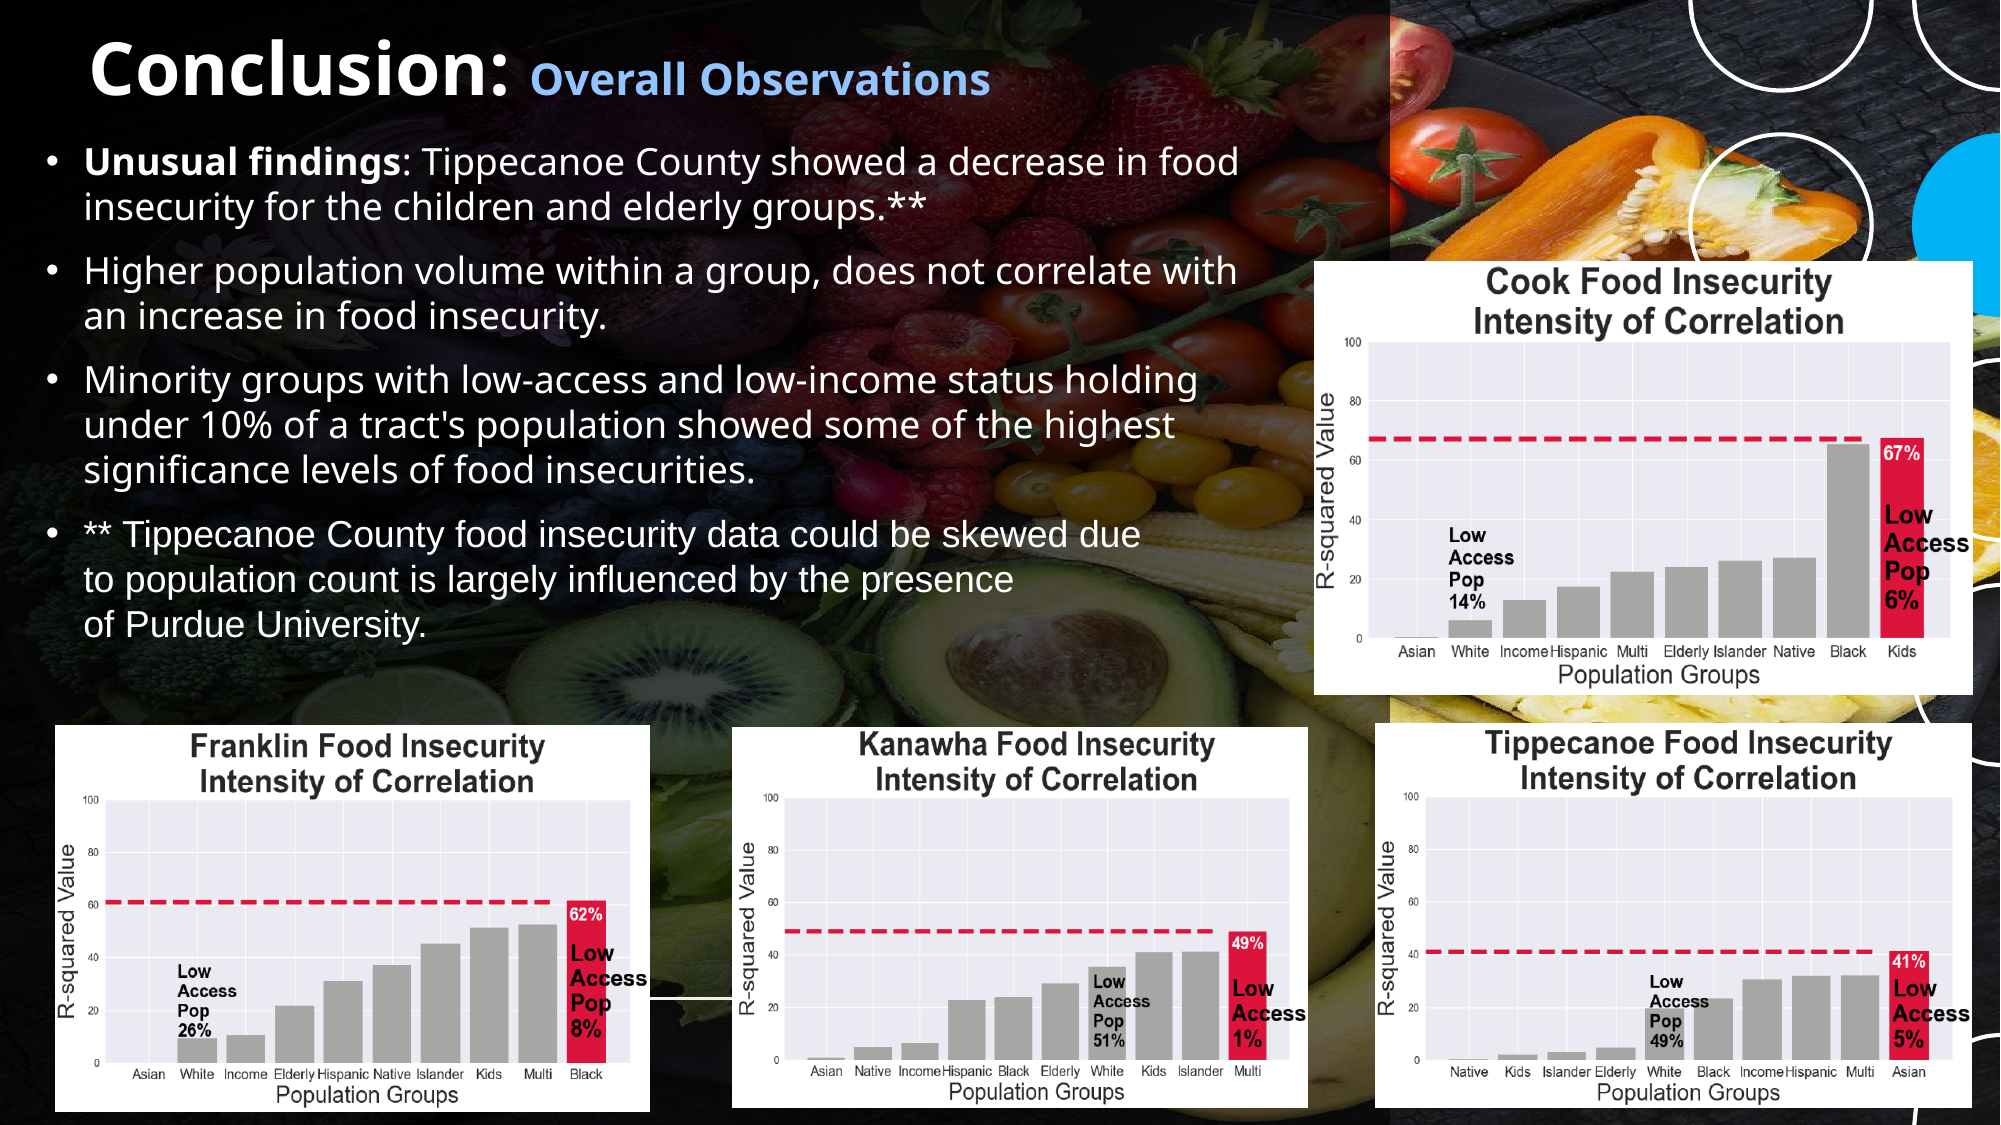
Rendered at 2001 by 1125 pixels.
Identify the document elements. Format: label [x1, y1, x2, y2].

text_box [1688, 0, 2000, 1125]
picture [0, 0, 1973, 1125]
